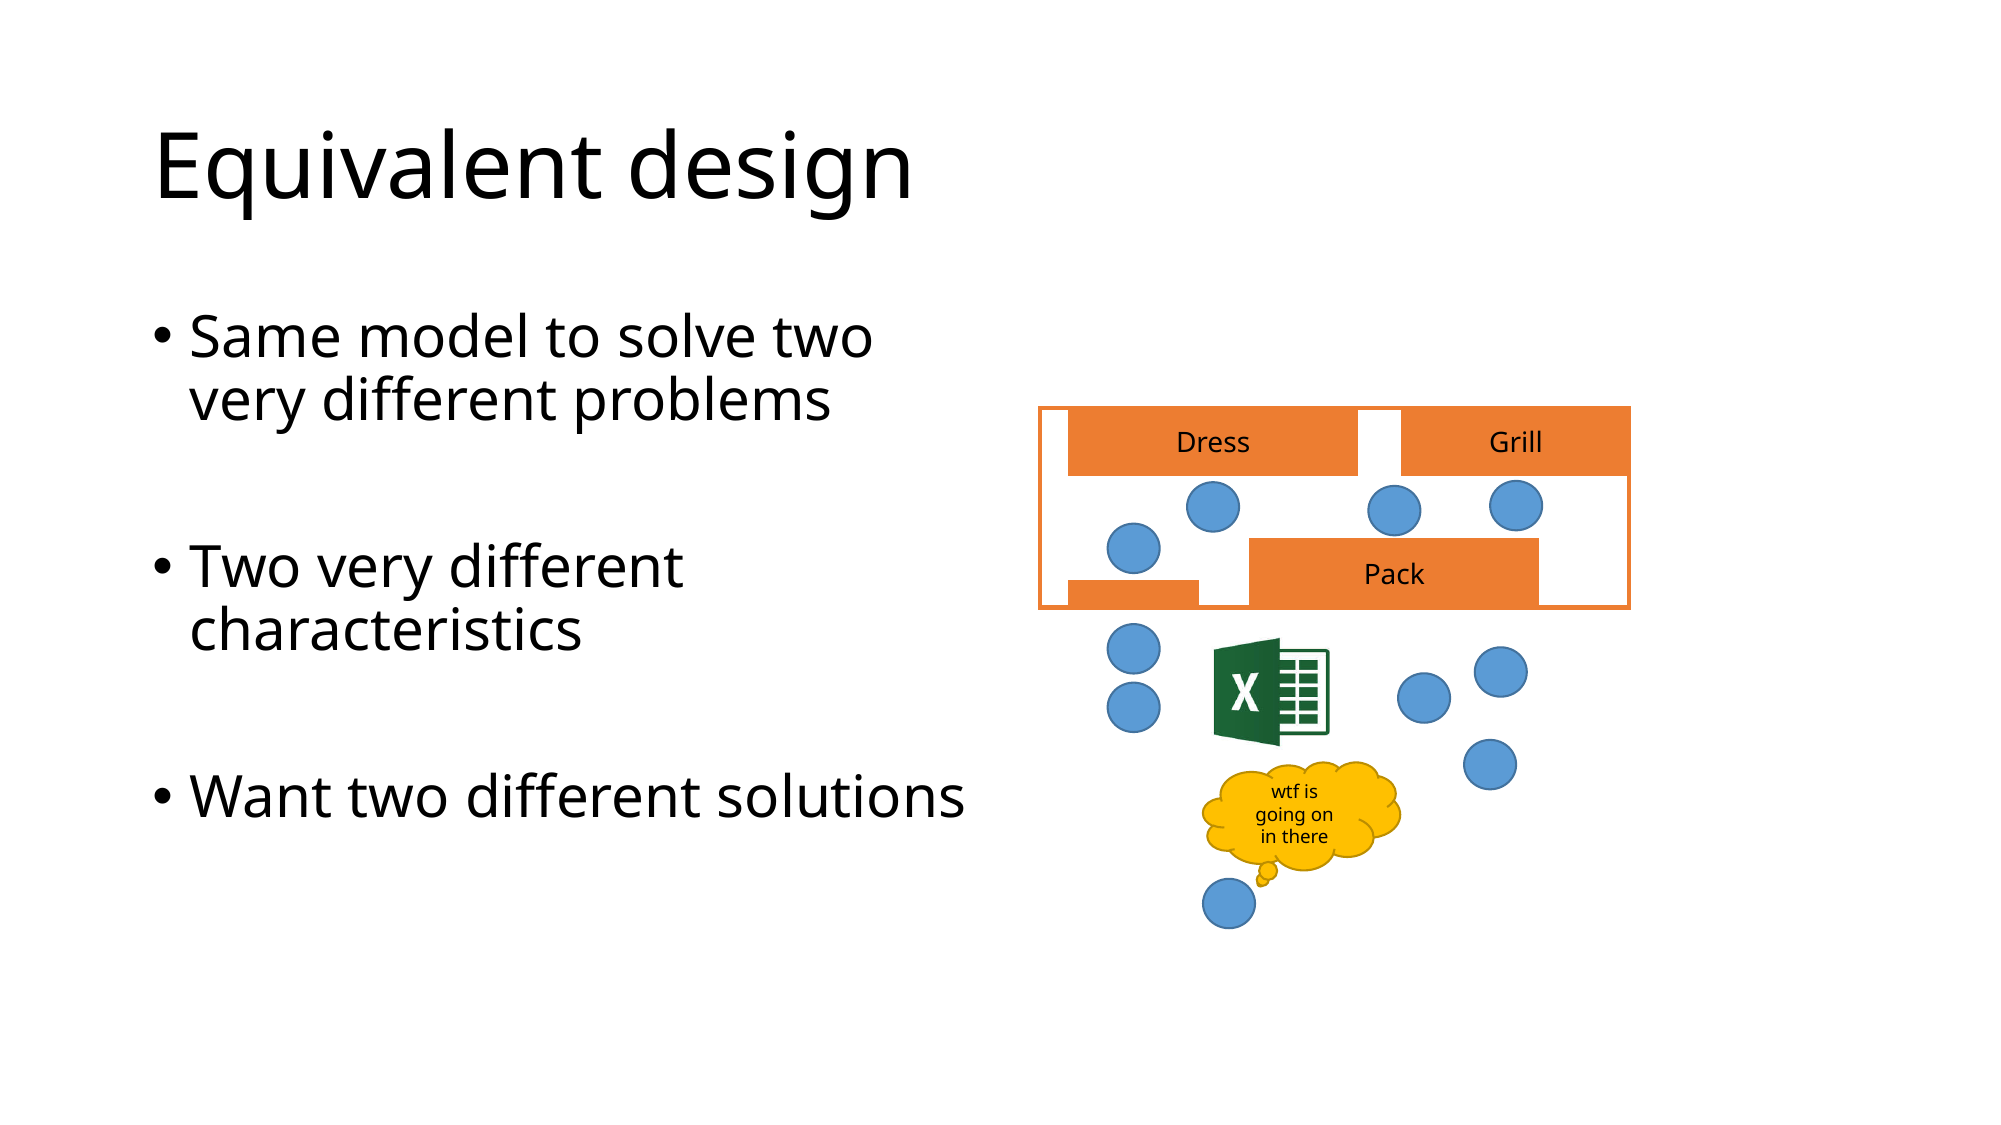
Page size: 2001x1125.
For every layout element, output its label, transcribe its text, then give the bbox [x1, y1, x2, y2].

text_box [1397, 672, 1452, 724]
text_box [1186, 481, 1241, 533]
text_box Grill [1402, 407, 1630, 475]
text_box [1463, 738, 1518, 791]
text_box Dress [1069, 407, 1357, 475]
text_box [1473, 646, 1528, 698]
text_box [1106, 623, 1161, 675]
text_box [1106, 681, 1161, 734]
picture [1211, 632, 1332, 752]
text_box [1201, 877, 1257, 930]
title Equivalent design [137, 59, 1863, 278]
text_box [1489, 479, 1544, 532]
text_box [1367, 484, 1422, 537]
text_box wtf is going on in there [1201, 761, 1402, 888]
text_box [1069, 581, 1198, 608]
text_box Pack [1251, 539, 1538, 607]
list Same model to solve two very different problems Two very different characteristics Want two different solutions [137, 299, 988, 1014]
text_box [1106, 522, 1161, 575]
text_box [1039, 407, 1630, 608]
